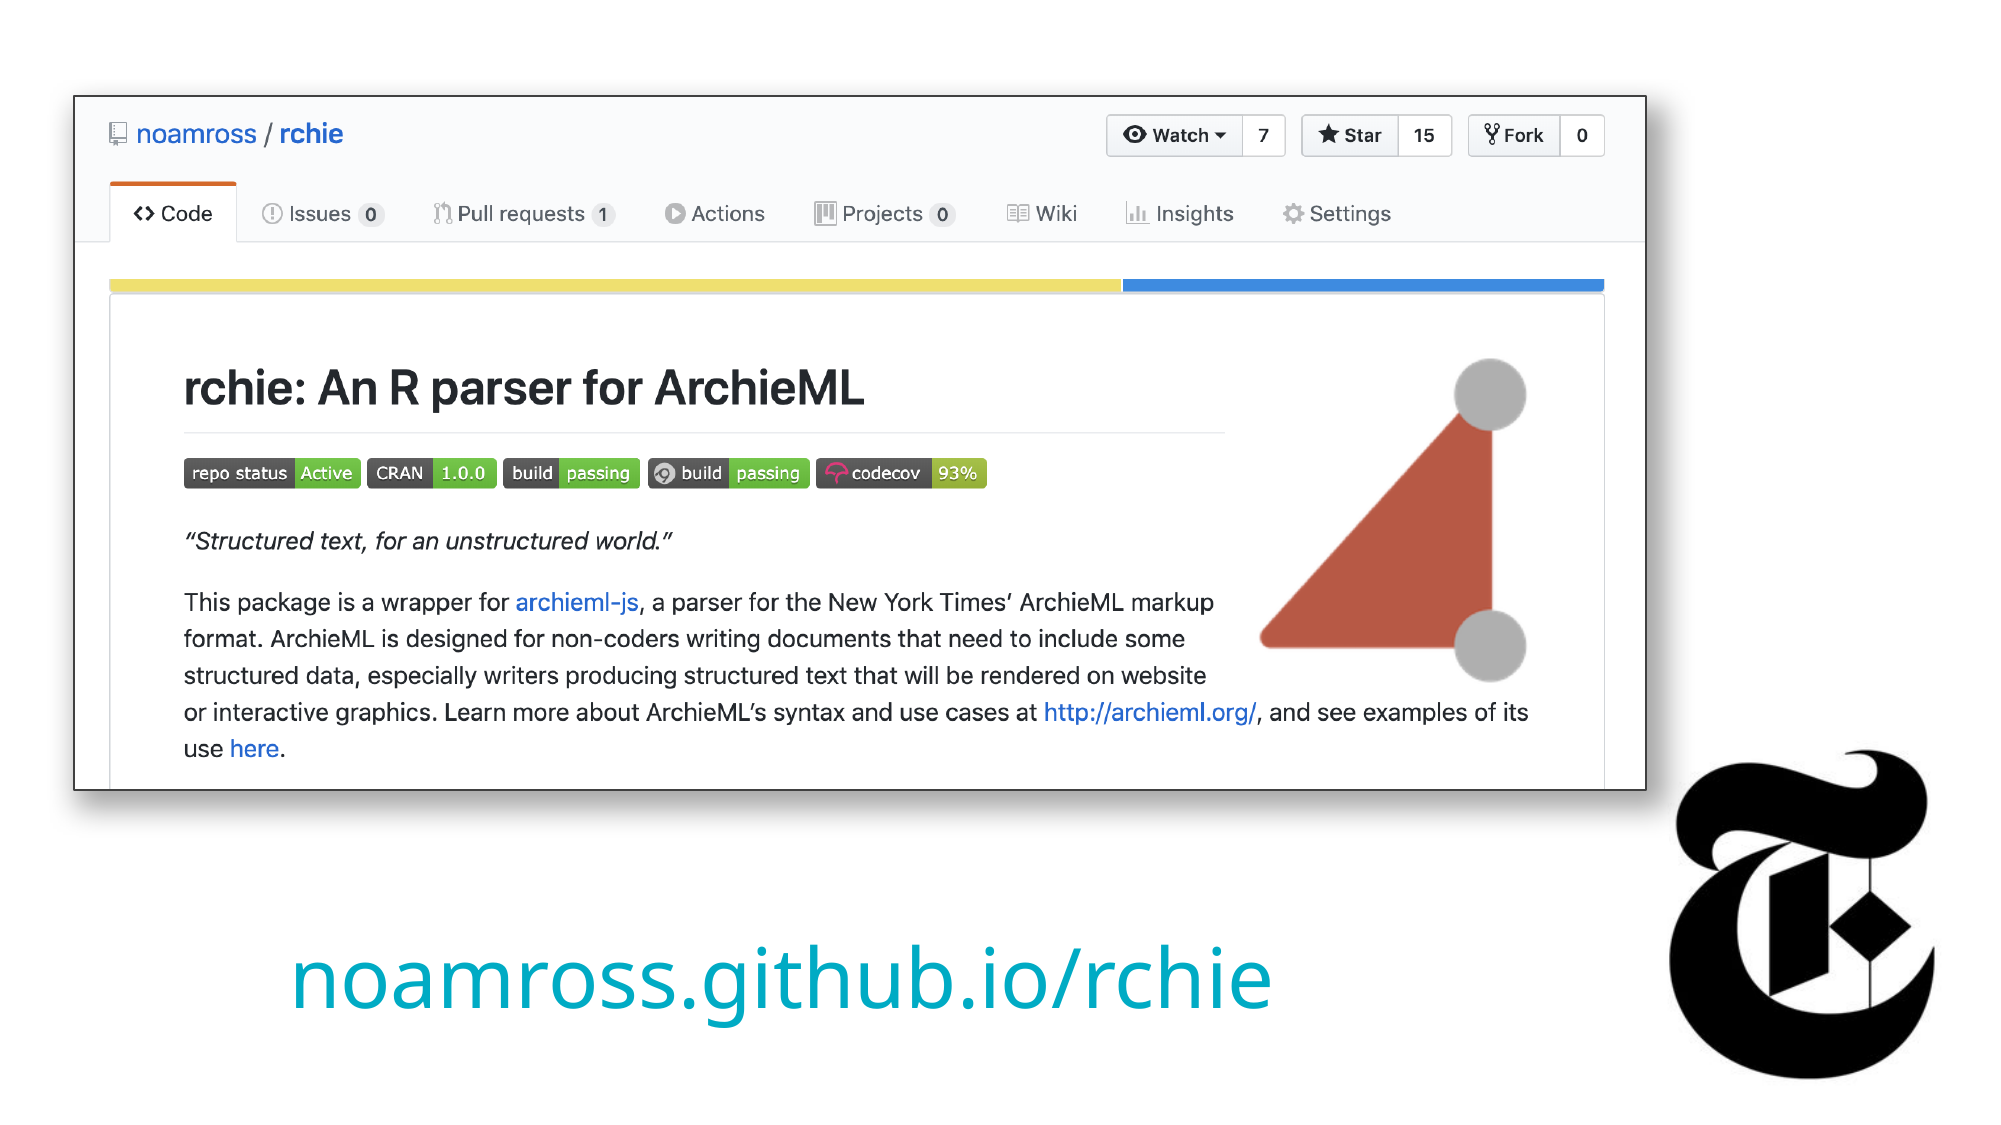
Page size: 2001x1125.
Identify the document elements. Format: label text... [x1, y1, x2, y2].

picture [1647, 730, 1957, 1103]
text_box noamross.github.io/rchie [0, 873, 1647, 1091]
picture [75, 97, 1646, 789]
